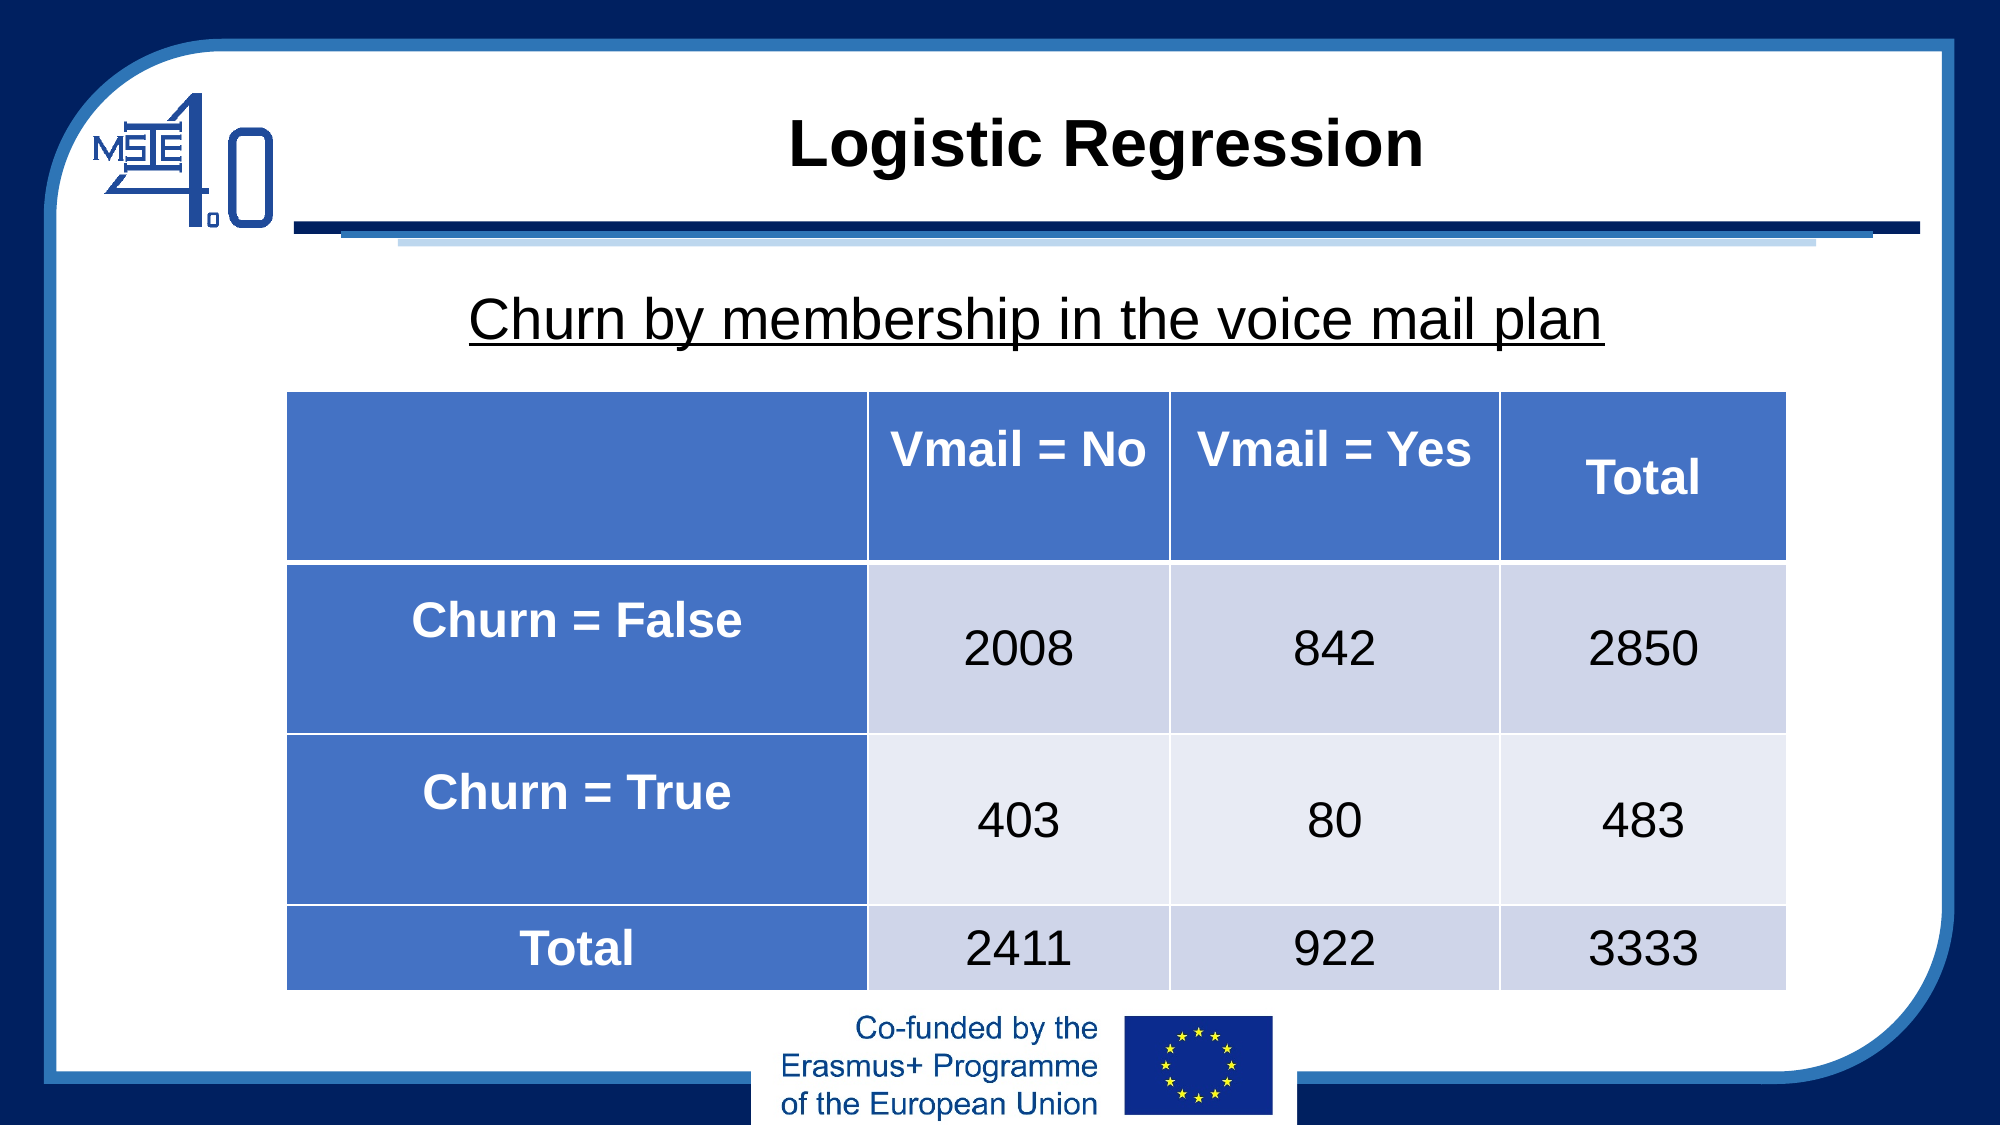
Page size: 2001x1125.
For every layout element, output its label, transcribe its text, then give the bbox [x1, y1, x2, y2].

title Logistic Regression [294, 73, 1921, 220]
list Churn by membership in the voice mail plan [186, 285, 1888, 992]
picture [751, 1003, 1298, 1125]
